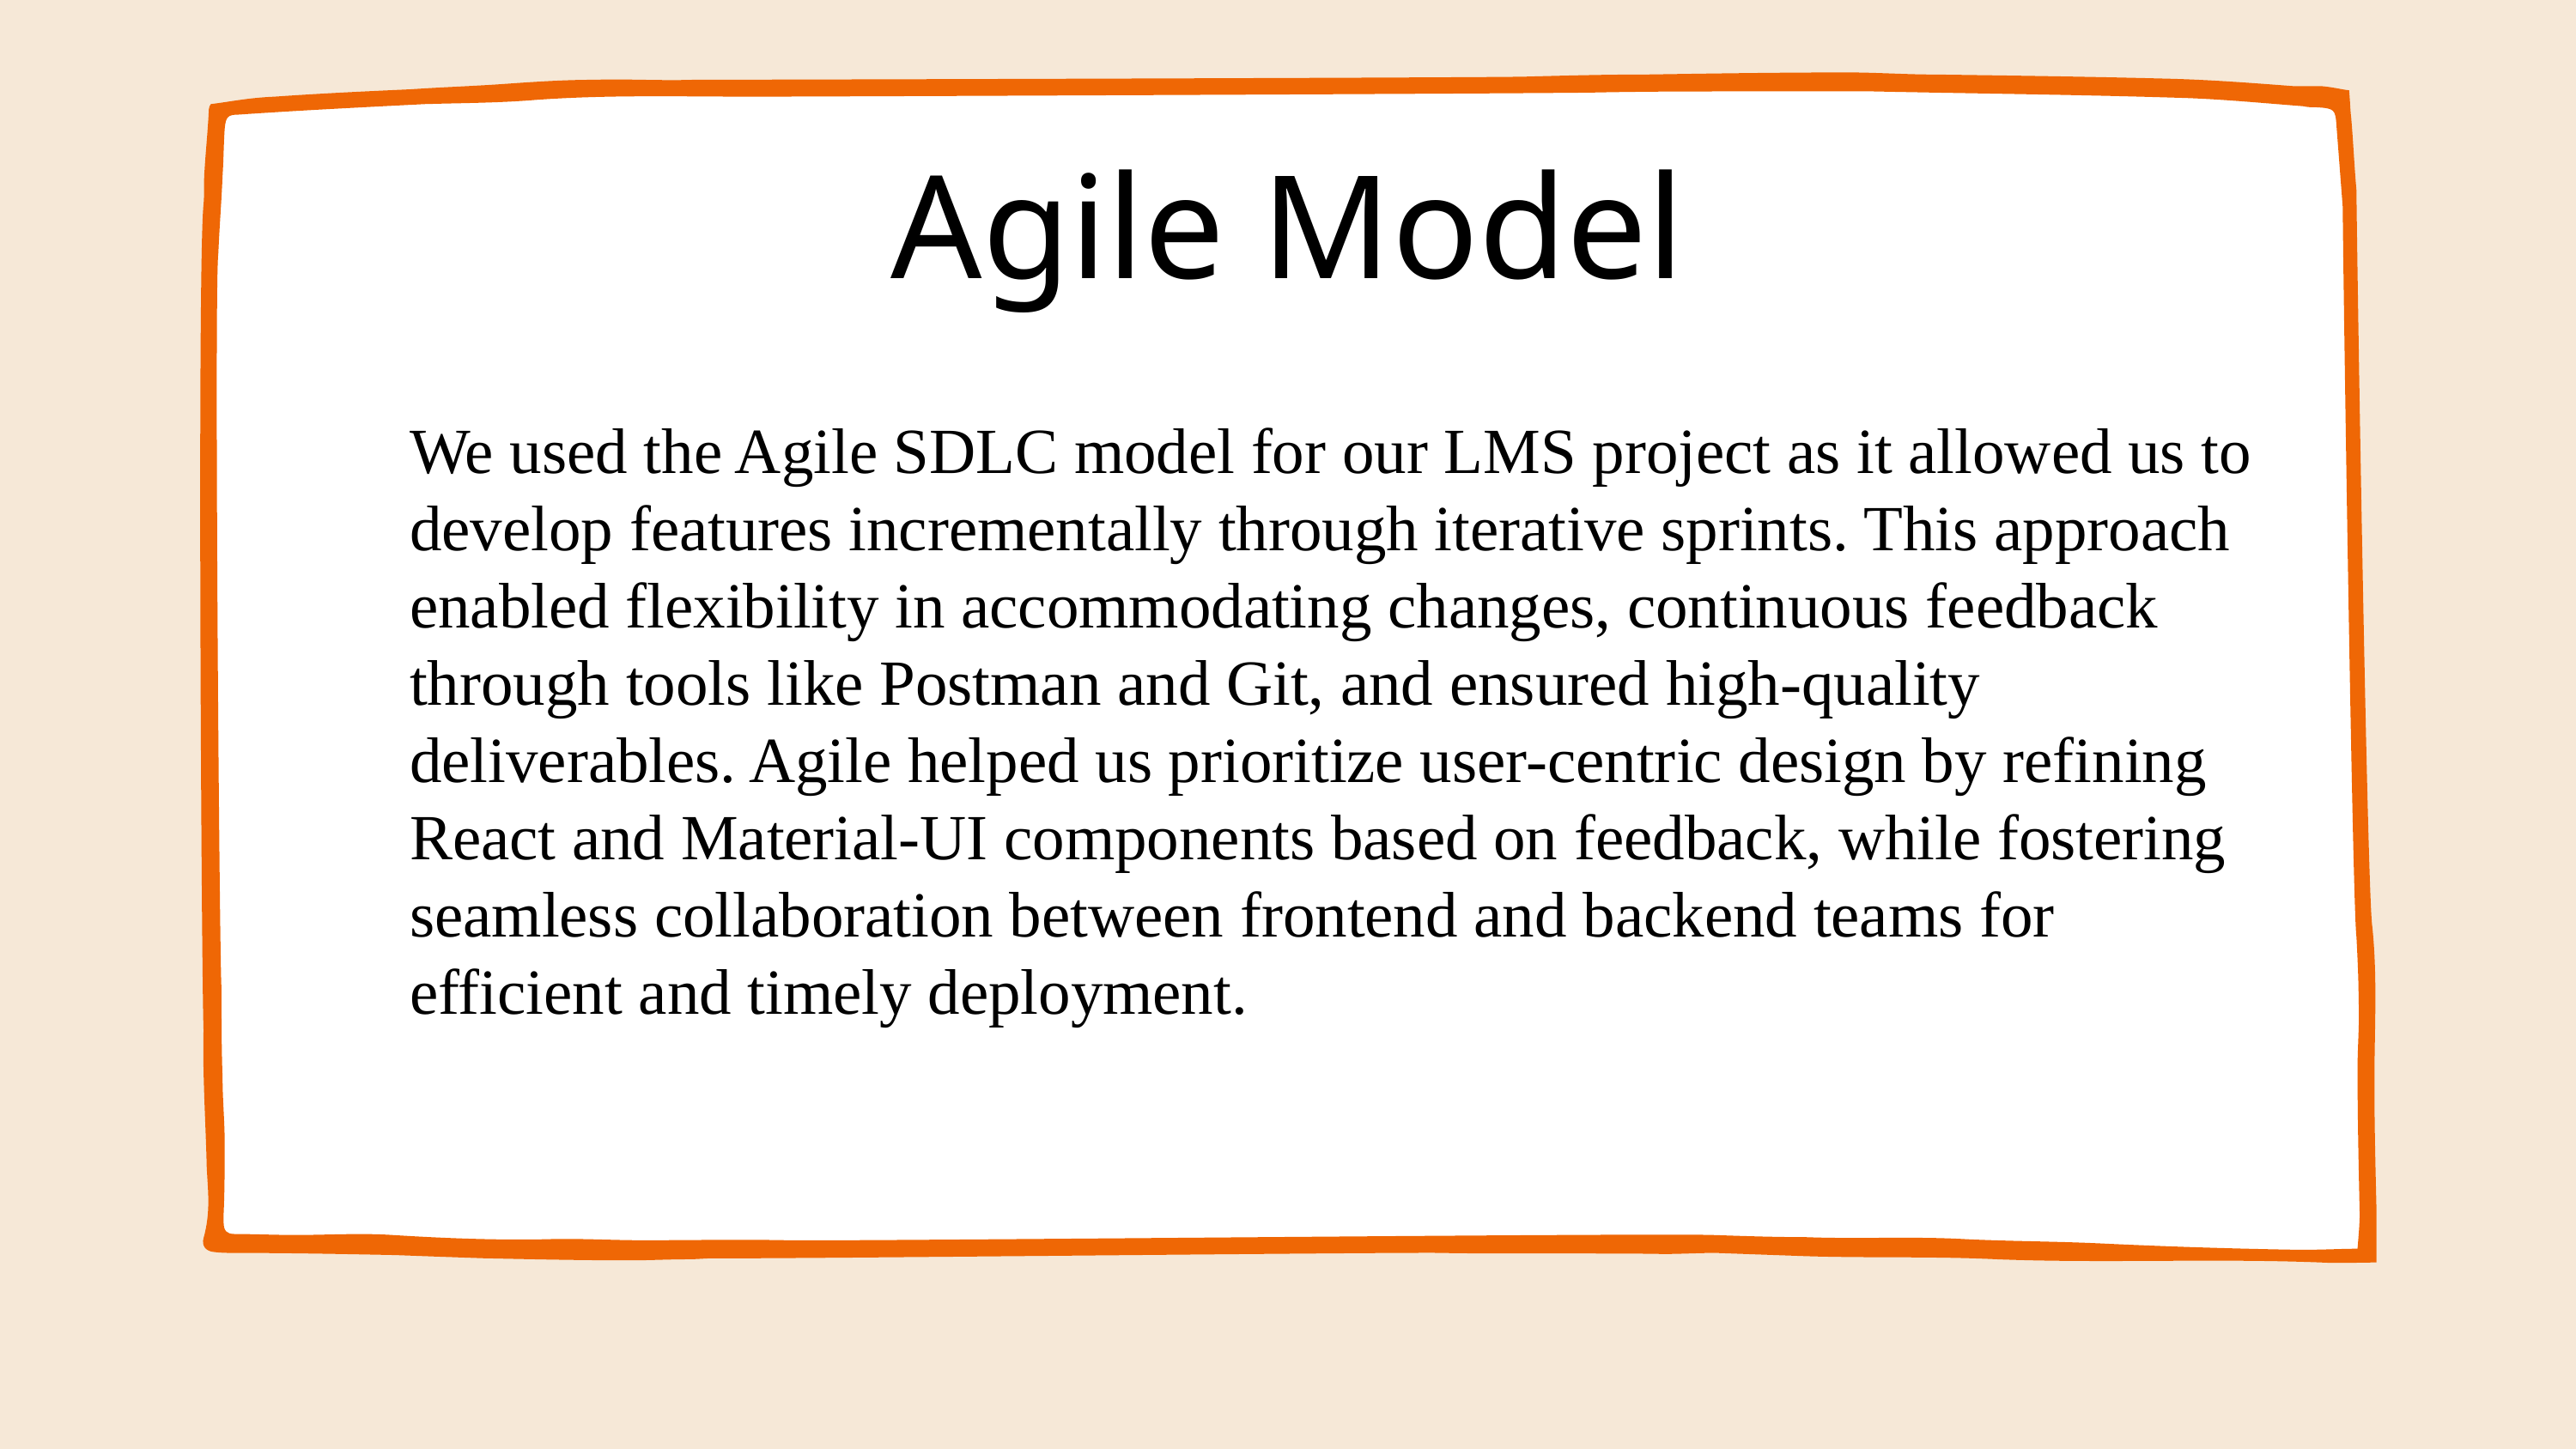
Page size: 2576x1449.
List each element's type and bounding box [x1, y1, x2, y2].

text_box [200, 72, 2376, 1265]
